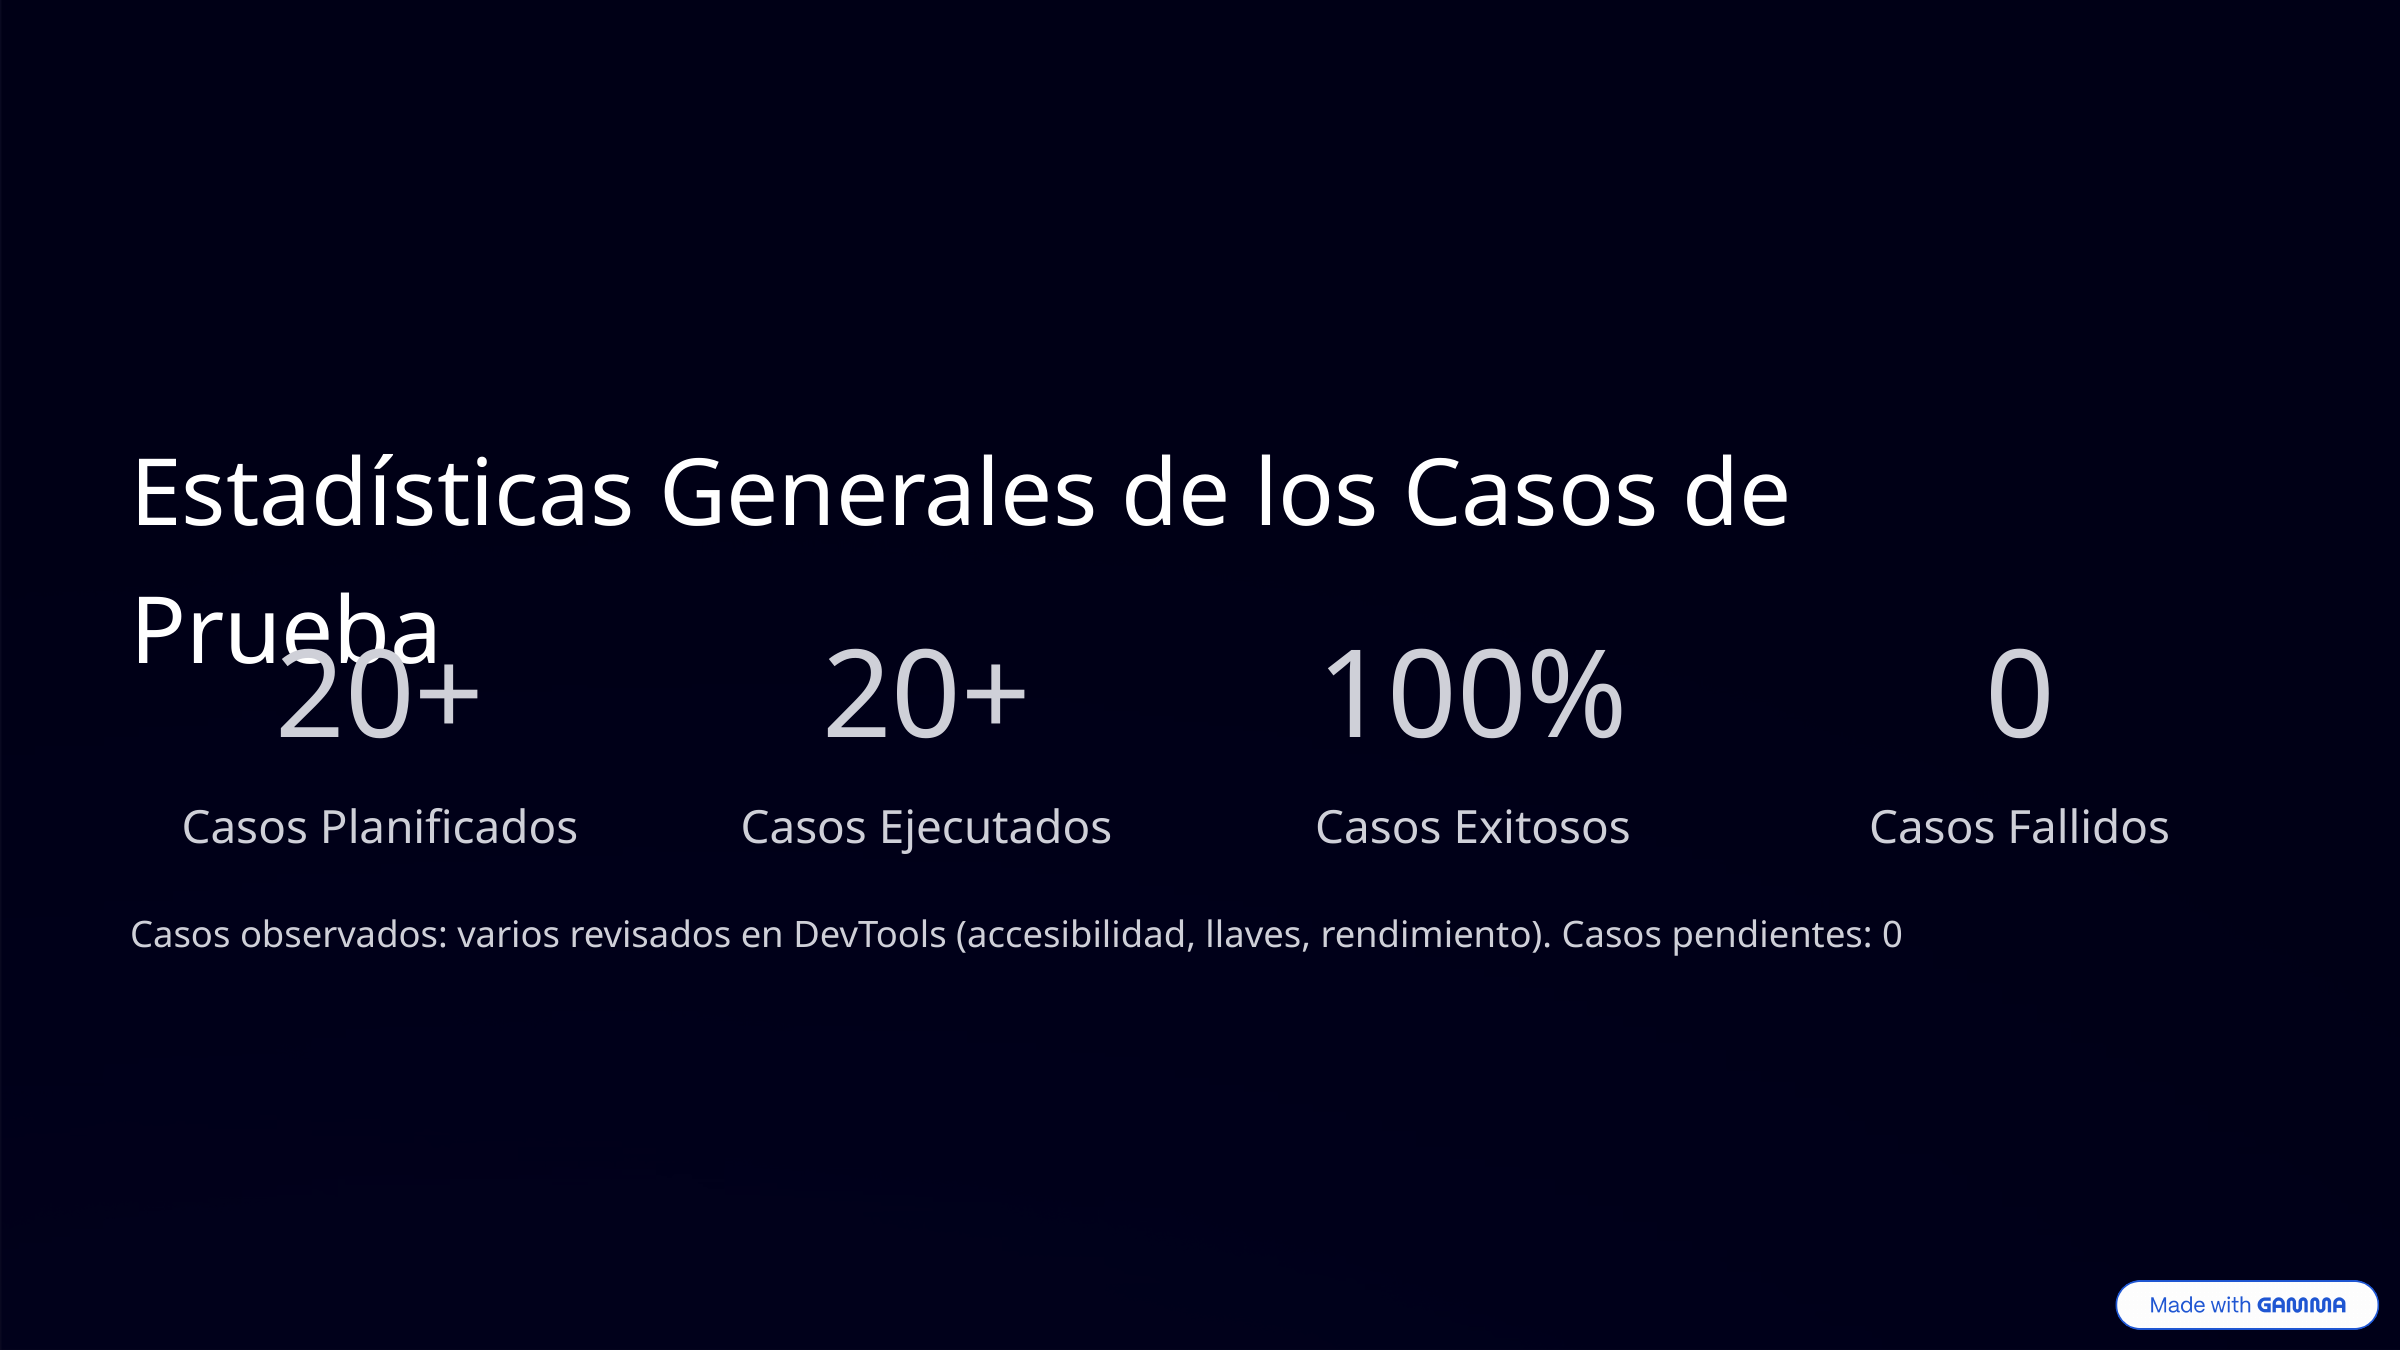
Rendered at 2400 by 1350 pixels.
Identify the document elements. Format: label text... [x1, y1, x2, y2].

text_box Casos Planificados [147, 784, 613, 843]
text_box Casos observados: varios revisados en DevTools (accesibilidad, llaves, rendimiento). Casos pendientes: 0 [130, 884, 2270, 944]
text_box 20+ [676, 615, 1177, 738]
picture [2106, 1271, 2389, 1339]
text_box Casos Ejecutados [694, 784, 1160, 843]
text_box Casos Exitosos [1240, 784, 1706, 843]
text_box 0 [1769, 615, 2270, 738]
text_box 20+ [130, 615, 631, 738]
text_box Estadísticas Generales de los Casos de Prueba [130, 406, 2079, 523]
text_box 100% [1223, 615, 1724, 738]
text_box Casos Fallidos [1787, 784, 2253, 843]
